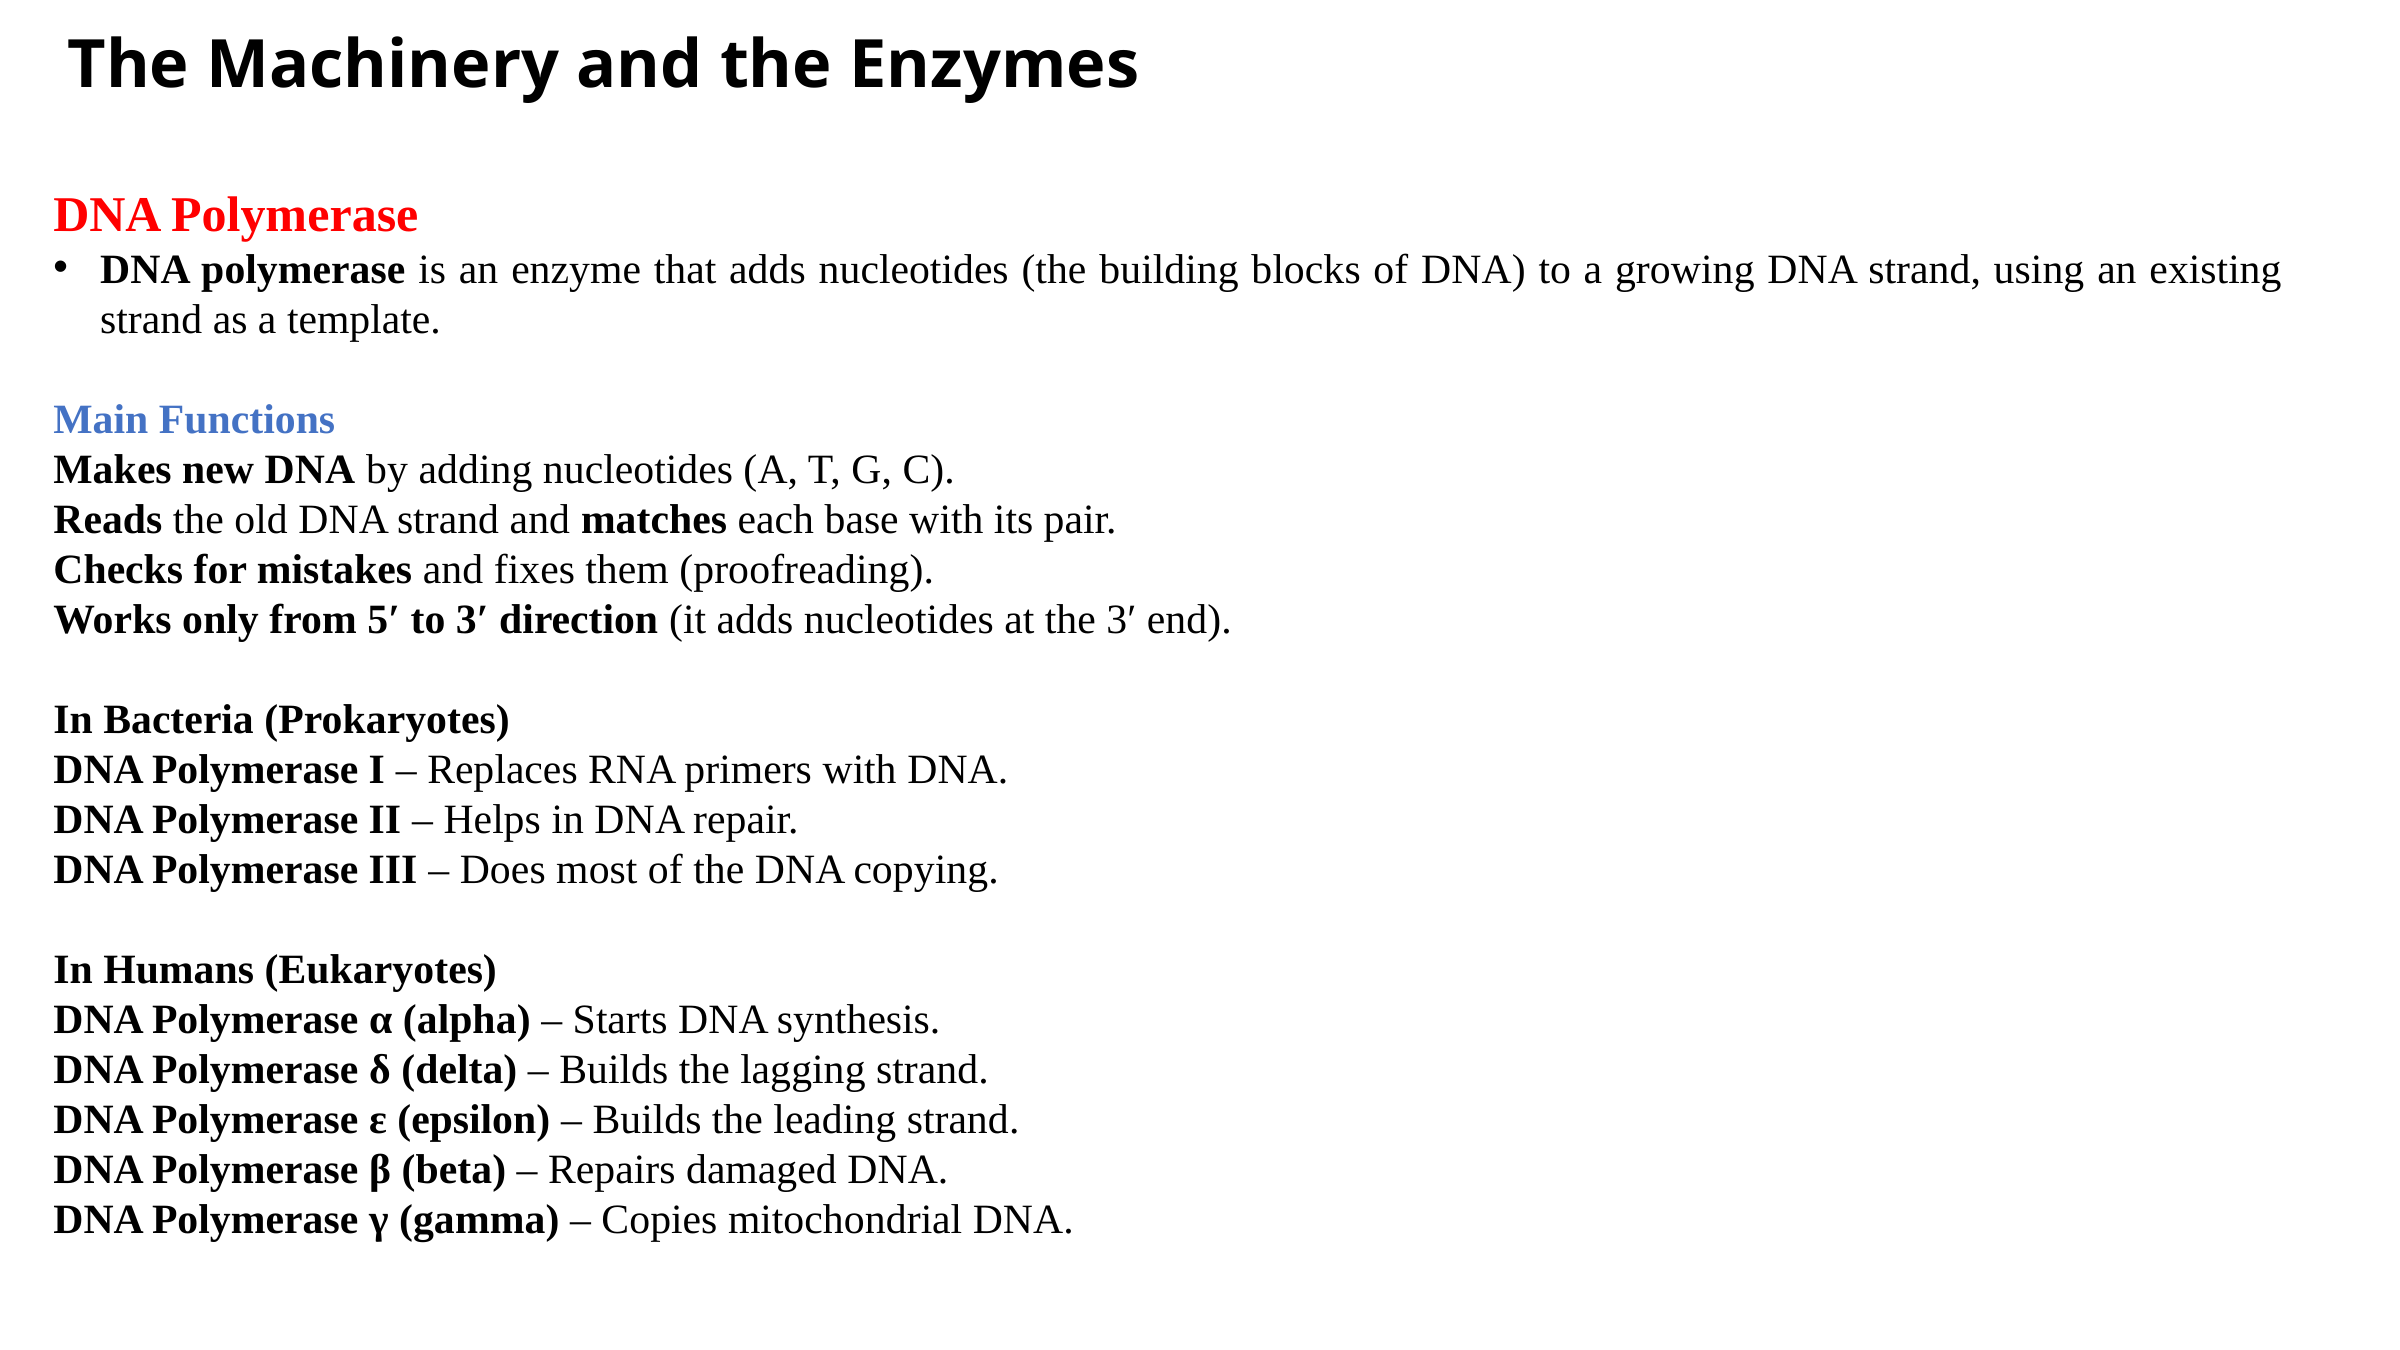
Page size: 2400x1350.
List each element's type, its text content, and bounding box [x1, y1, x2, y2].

text_box The Machinery and the Enzymes [52, 13, 1253, 109]
text_box DNA Polymerase DNA polymerase is an enzyme that adds nucleotides (the building blocks of DNA) to a growing DNA strand, using an existing strand as a template. Main Functions Makes new DNA by adding nucleotides (A, T, G, C). Reads the old DNA strand and matches each base with its pair. Checks for mistakes and fixes them (proofreading). Works only from 5′ to 3′ direction (it adds nucleotides at the 3′ end). In Bacteria (Prokaryotes) DNA Polymerase I – Replaces RNA primers with DNA. DNA Polymerase II – Helps in DNA repair. DNA Polymerase III – Does most of the DNA copying. In Humans (Eukaryotes) DNA Polymerase α (alpha) – Starts DNA synthesis. DNA Polymerase δ (delta) – Builds the lagging strand. DNA Polymerase ε (epsilon) – Builds the leading strand. DNA Polymerase β (beta) – Repairs damaged DNA. DNA Polymerase γ (gamma) – Copies mitochondrial DNA. [38, 144, 2299, 1250]
